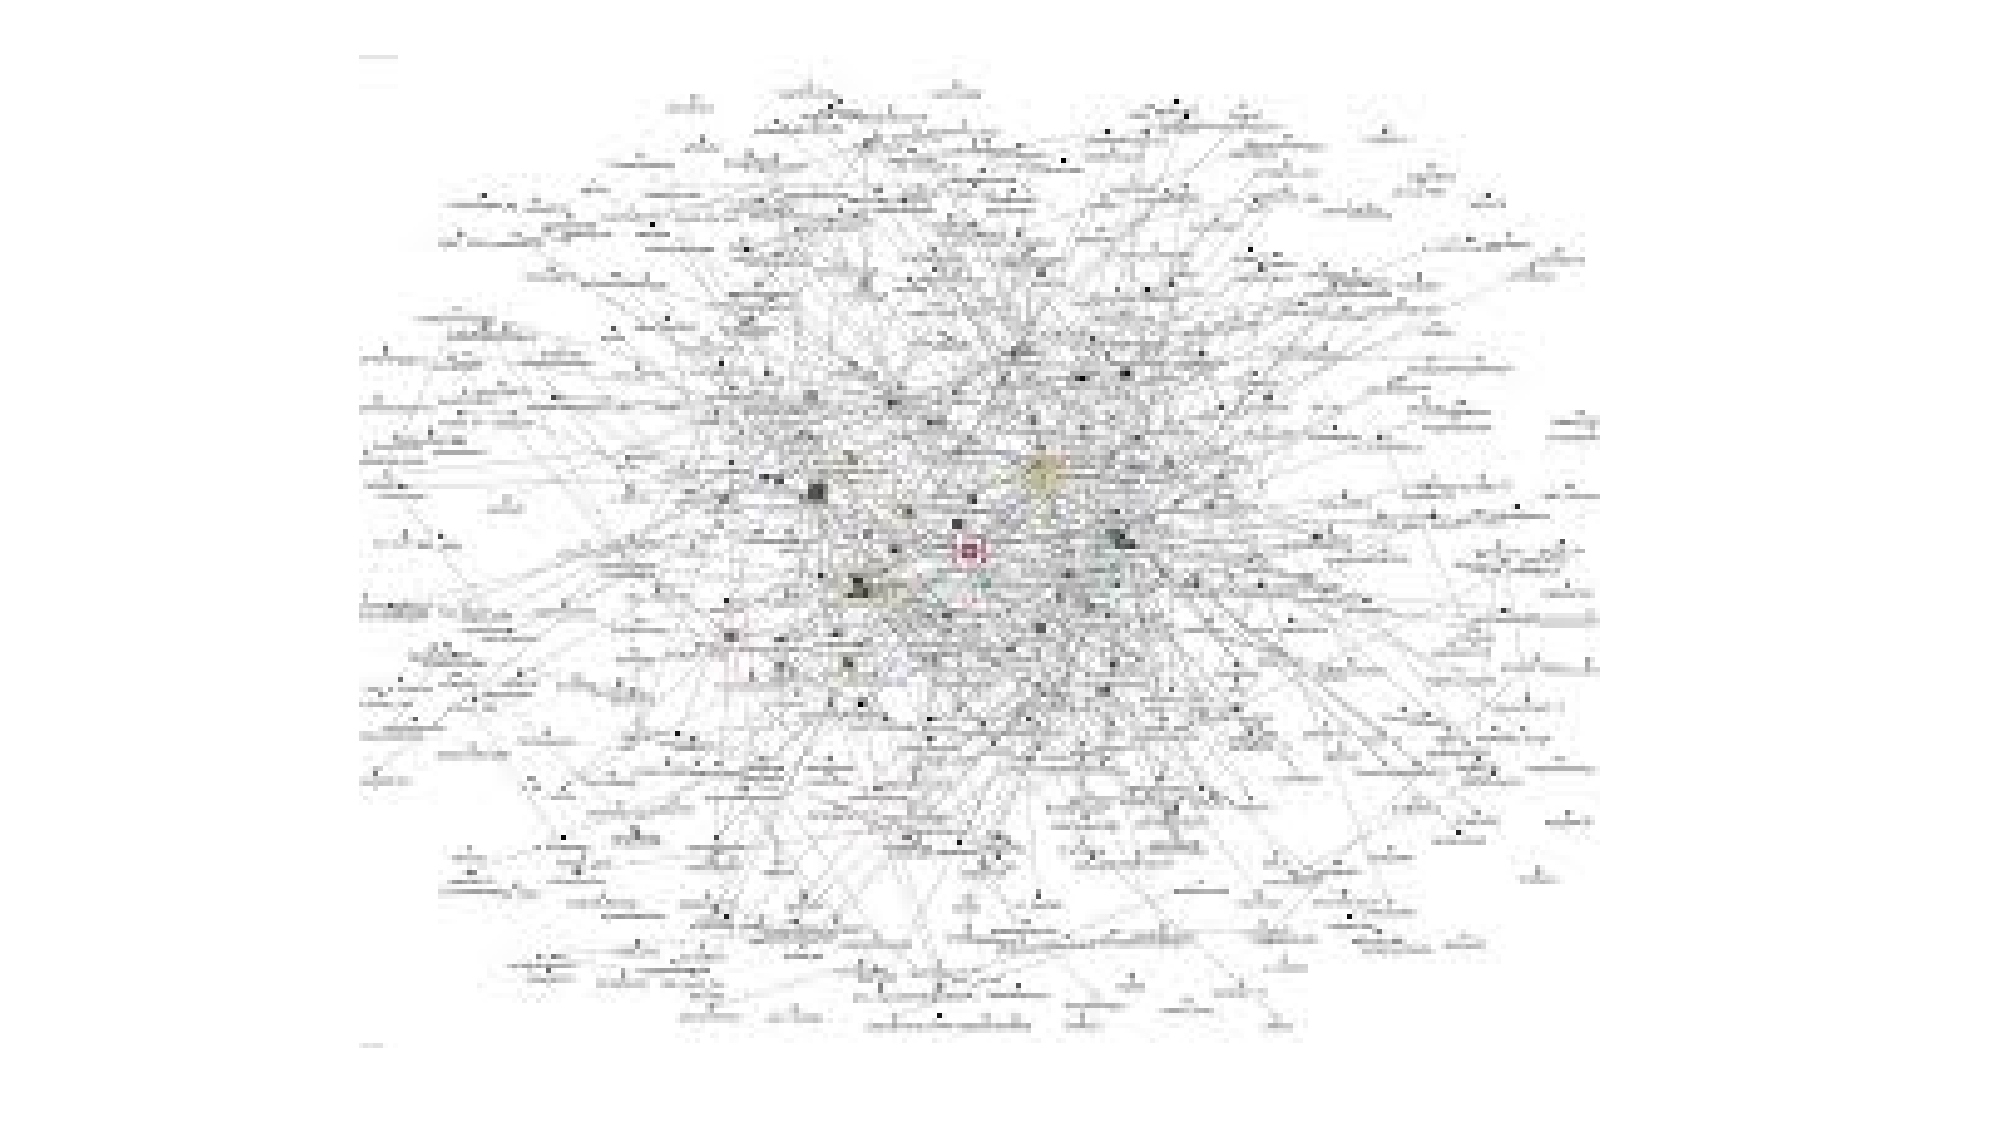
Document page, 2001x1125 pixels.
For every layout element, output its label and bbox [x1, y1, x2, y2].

picture [359, 55, 1600, 1048]
